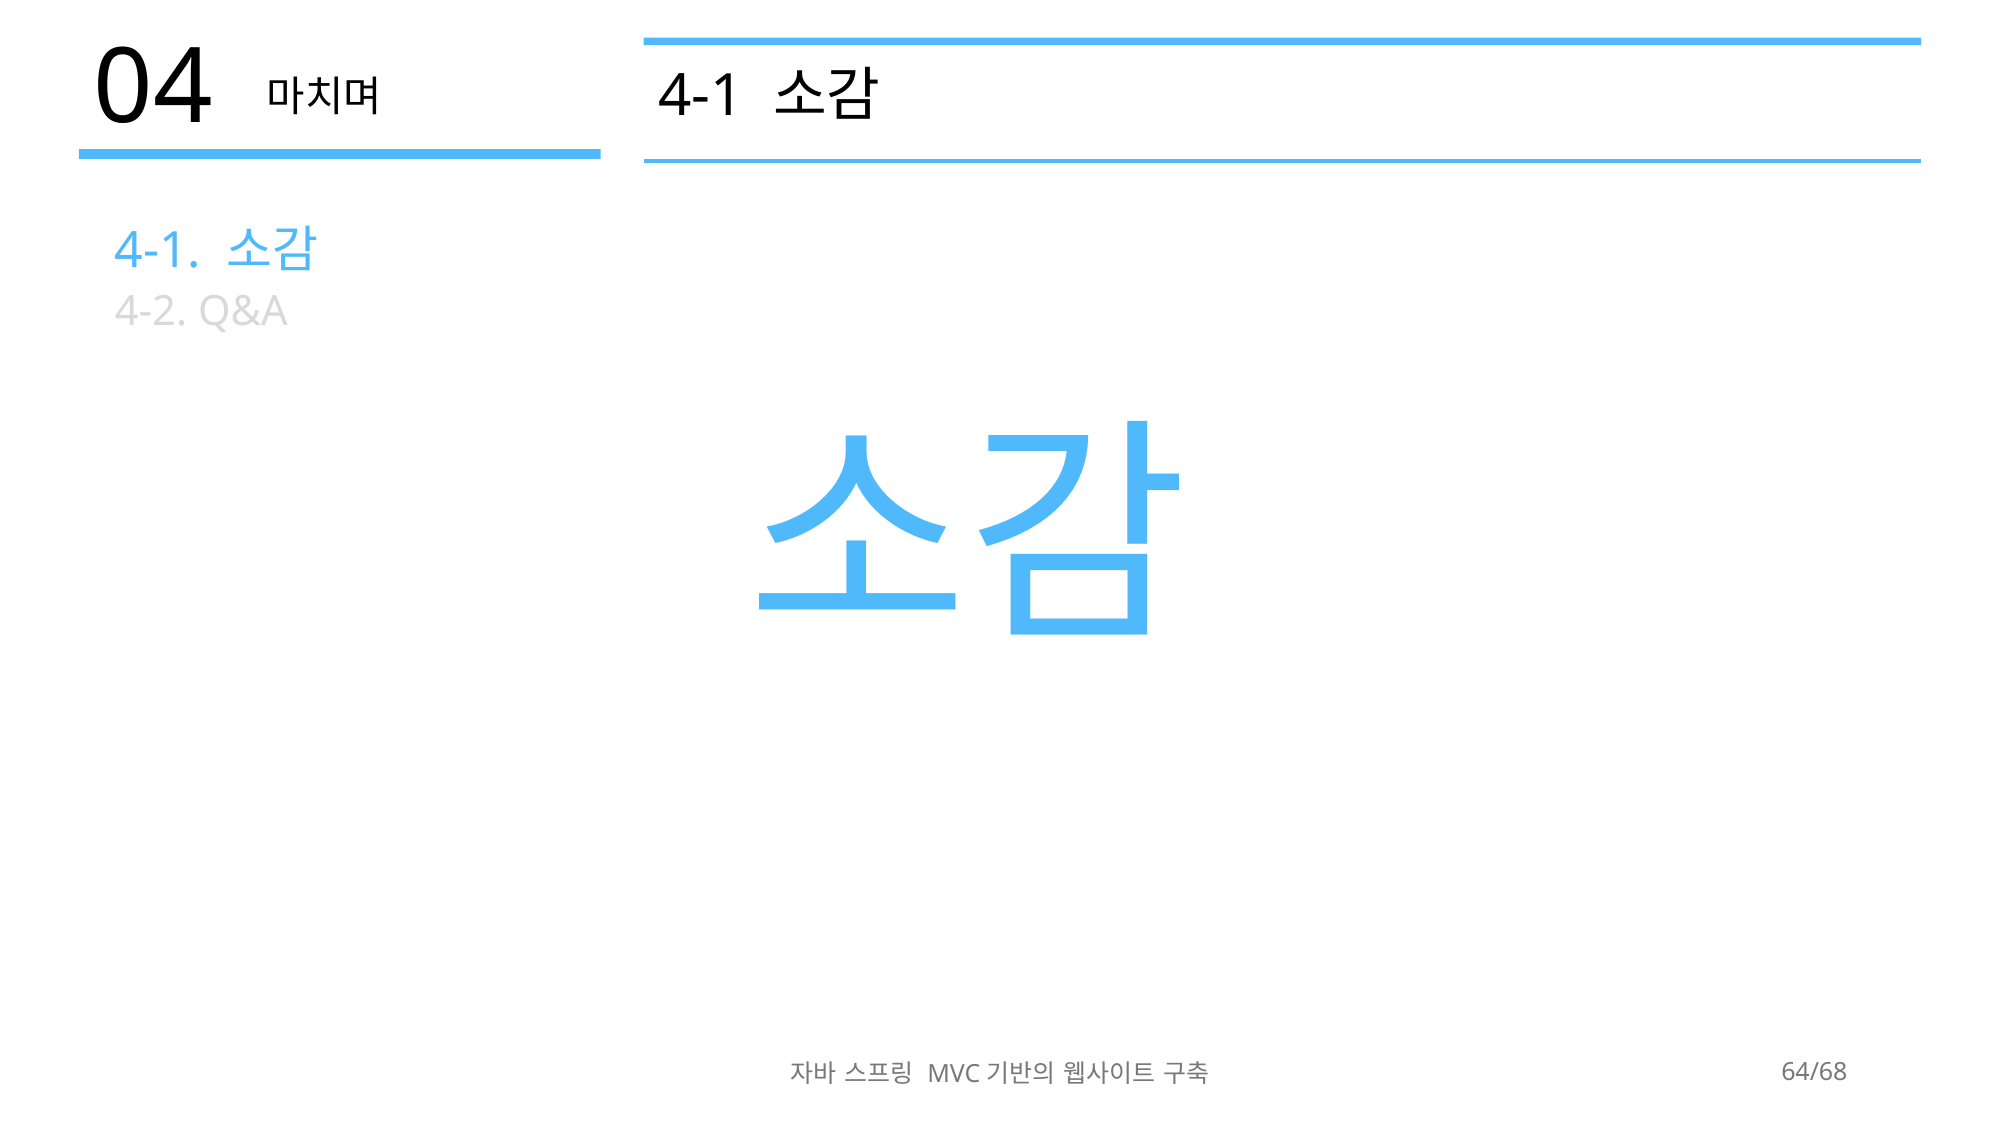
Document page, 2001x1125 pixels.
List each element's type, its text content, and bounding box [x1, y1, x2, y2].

slide_number 64 [1412, 1042, 1863, 1103]
text_box 소감 [424, 398, 1511, 685]
text_box 4-1 소감 [643, 45, 1850, 148]
footer 자바 스프링 MVC기반의 웹사이트 구축 [662, 1042, 1338, 1103]
